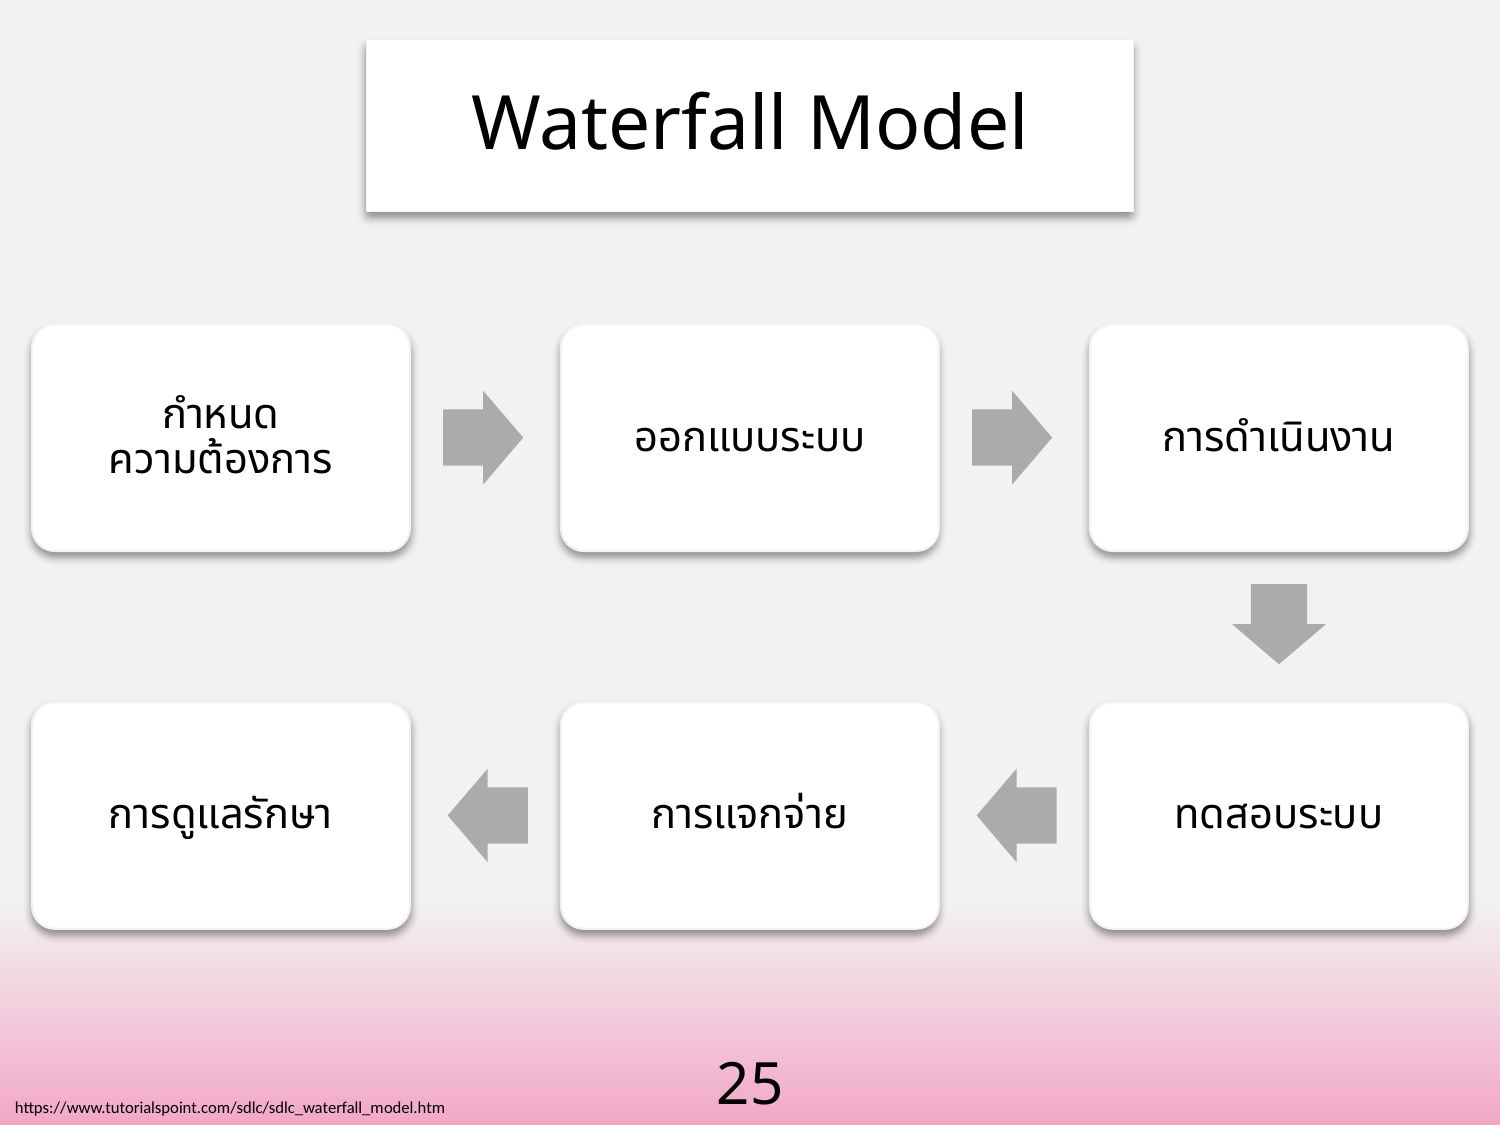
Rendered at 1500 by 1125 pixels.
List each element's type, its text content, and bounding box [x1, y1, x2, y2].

text_box กำหนด ความต้องการ [31, 323, 411, 553]
text_box [447, 768, 528, 863]
text_box [443, 390, 524, 485]
title Waterfall Model [366, 39, 1134, 212]
text_box https://www.tutorialspoint.com/sdlc/sdlc_waterfall_model.htm [0, 1089, 647, 1125]
text_box ออกแบบระบบ [559, 323, 940, 553]
text_box การดำเนินงาน [1088, 323, 1469, 553]
text_box ทดสอบระบบ [1088, 701, 1469, 930]
text_box การดูแลรักษา [31, 701, 411, 930]
text_box [972, 390, 1053, 485]
text_box 25 [650, 1039, 850, 1125]
text_box [1232, 584, 1326, 665]
text_box การแจกจ่าย [559, 701, 940, 930]
text_box [976, 768, 1057, 863]
